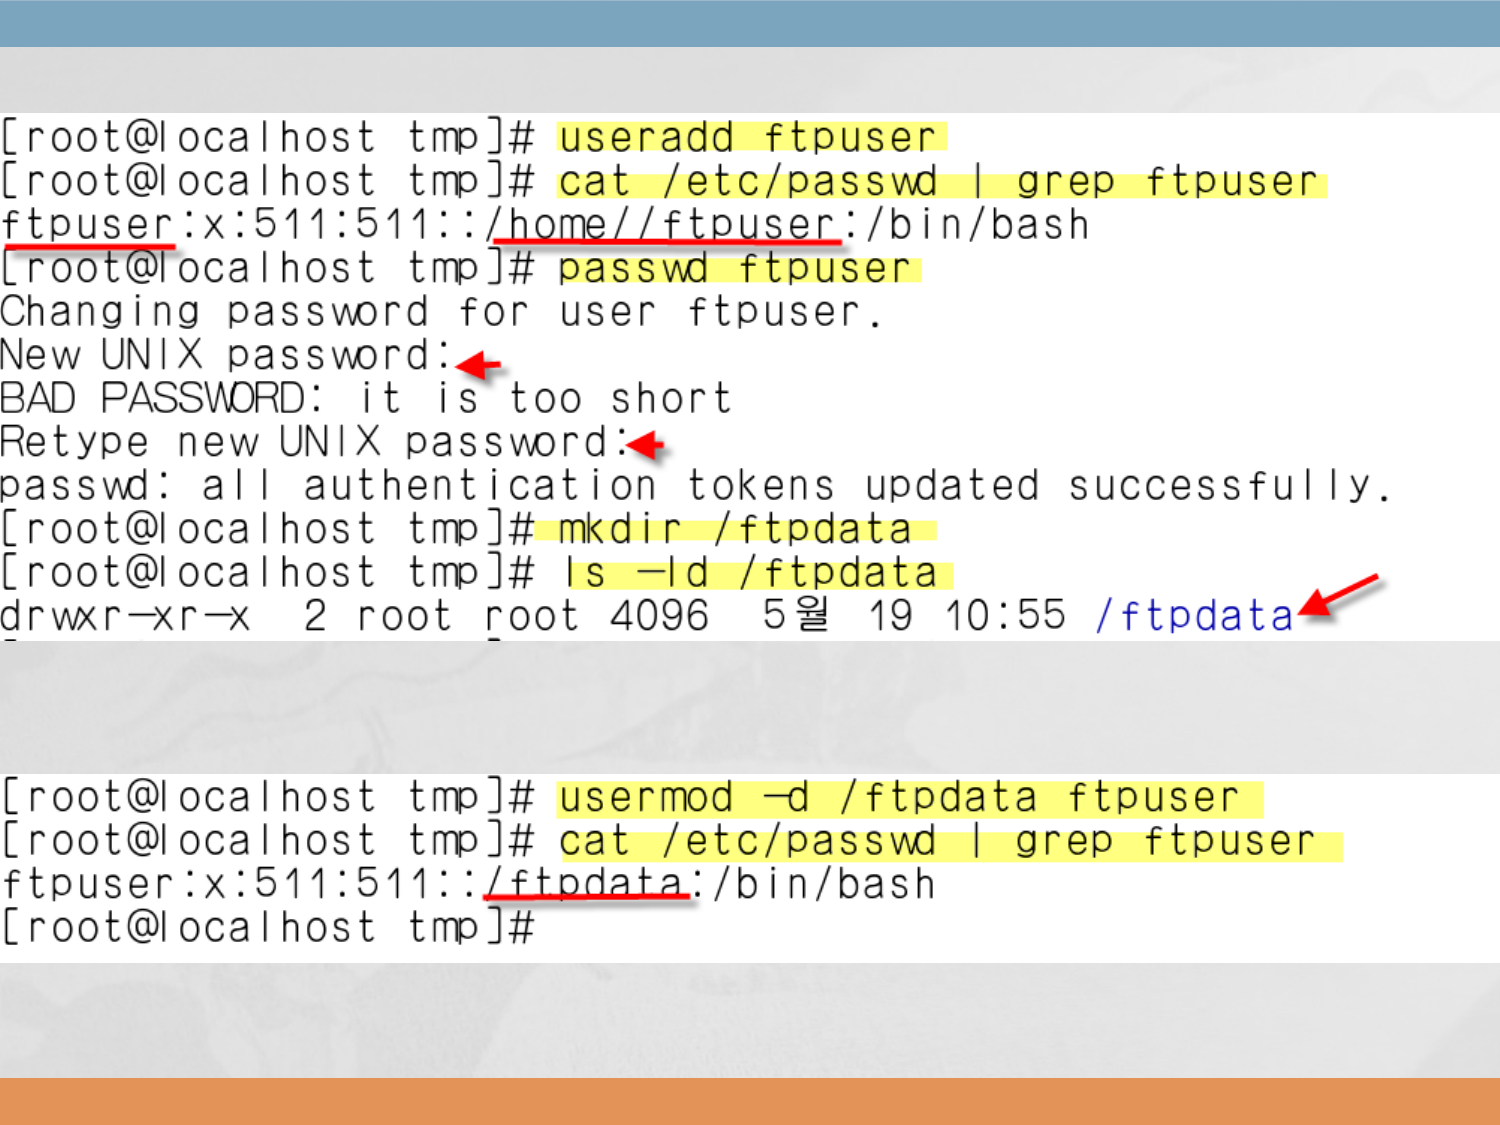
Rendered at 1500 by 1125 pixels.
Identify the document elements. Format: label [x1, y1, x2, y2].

picture [0, 113, 1500, 641]
picture [0, 774, 1500, 963]
